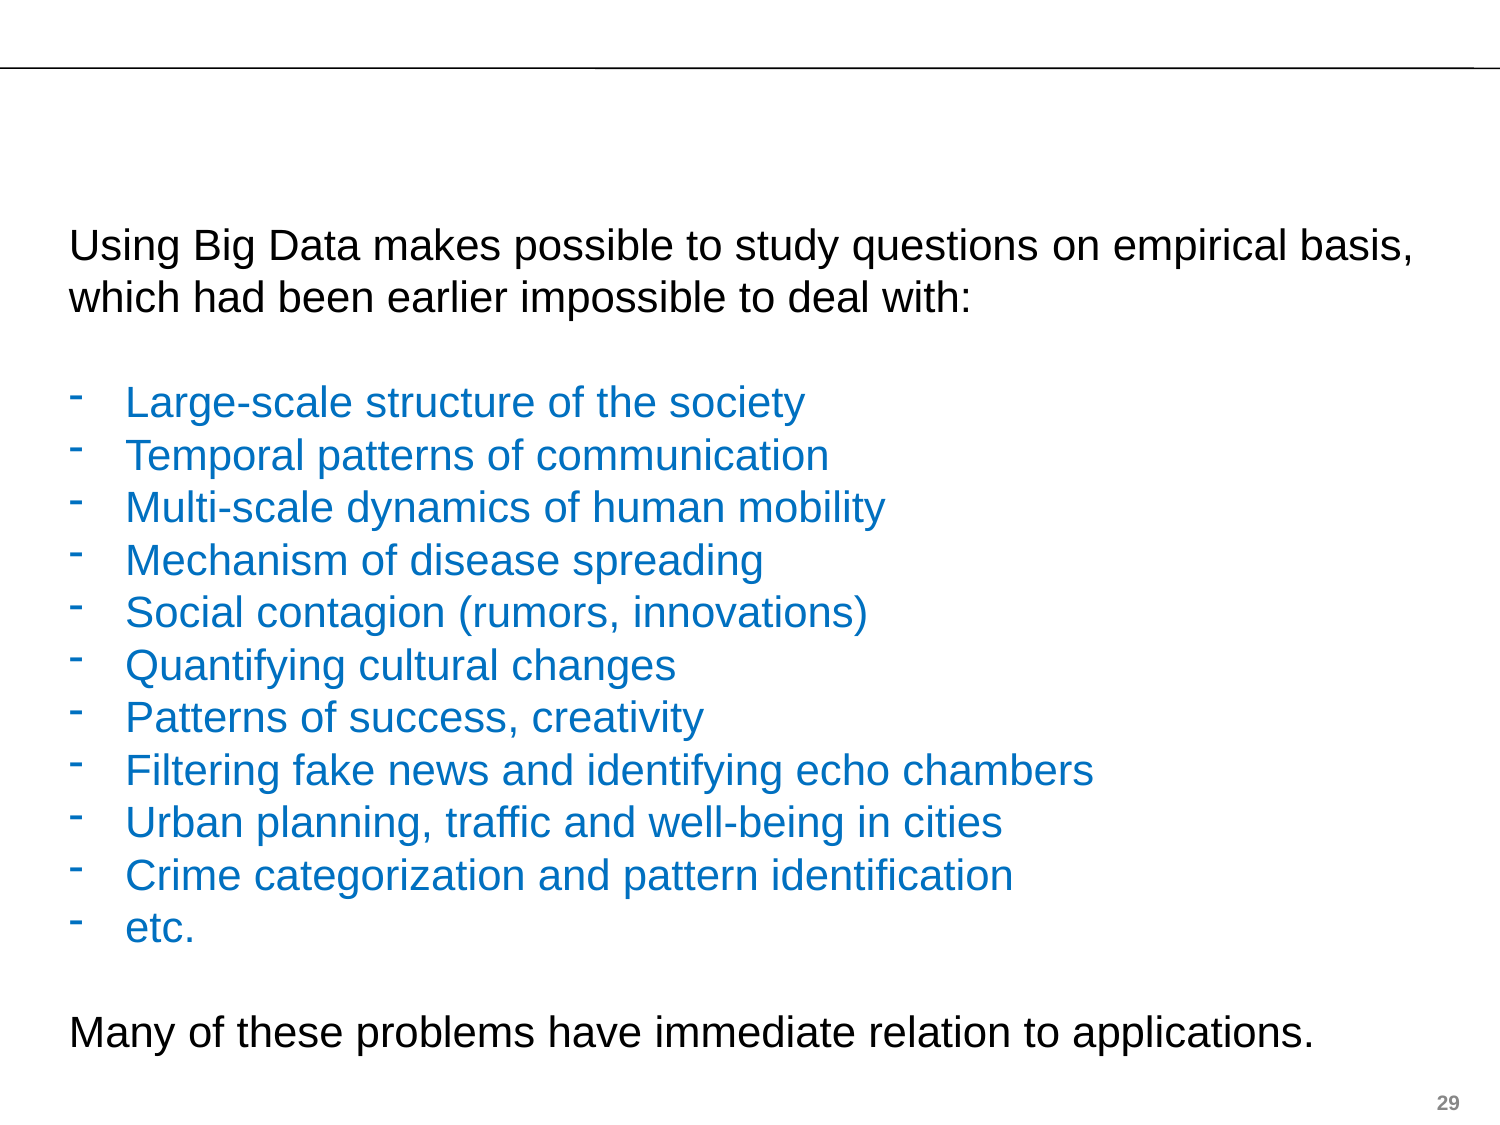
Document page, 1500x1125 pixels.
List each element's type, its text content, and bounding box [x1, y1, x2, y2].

text_box Using Big Data makes possible to study questions on empirical basis, which had been earlier impossible to deal with: Large-scale structure of the society Temporal patterns of communication Multi-scale dynamics of human mobility Mechanism of disease spreading Social contagion (rumors, innovations) Quantifying cultural changes Patterns of success, creativity Filtering fake news and identifying echo chambers Urban planning, traffic and well-being in cities Crime categorization and pattern identification etc. Many of these problems have immediate relation to applications. [54, 208, 1449, 1064]
